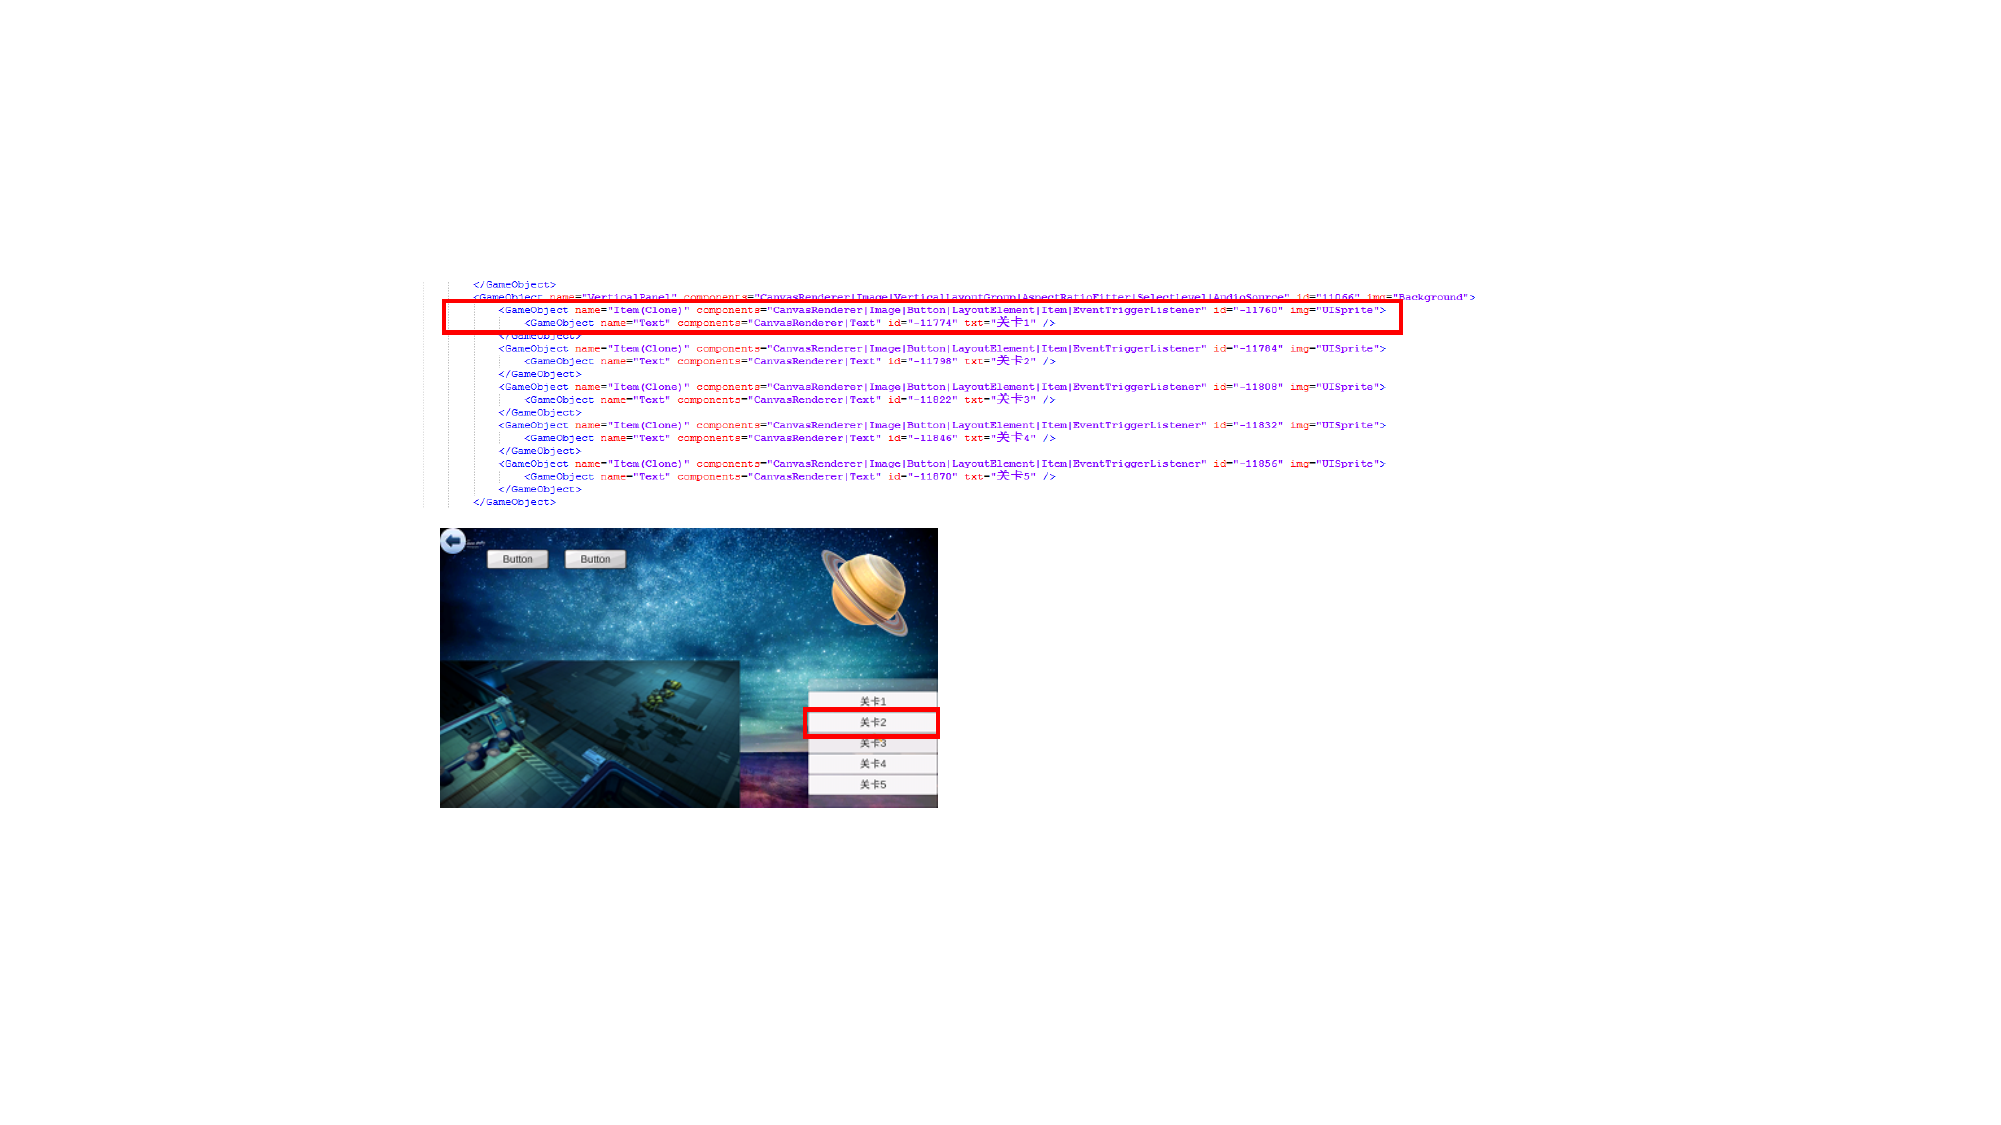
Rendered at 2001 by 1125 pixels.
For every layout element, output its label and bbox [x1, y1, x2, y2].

picture [440, 528, 938, 809]
picture [416, 281, 1495, 509]
